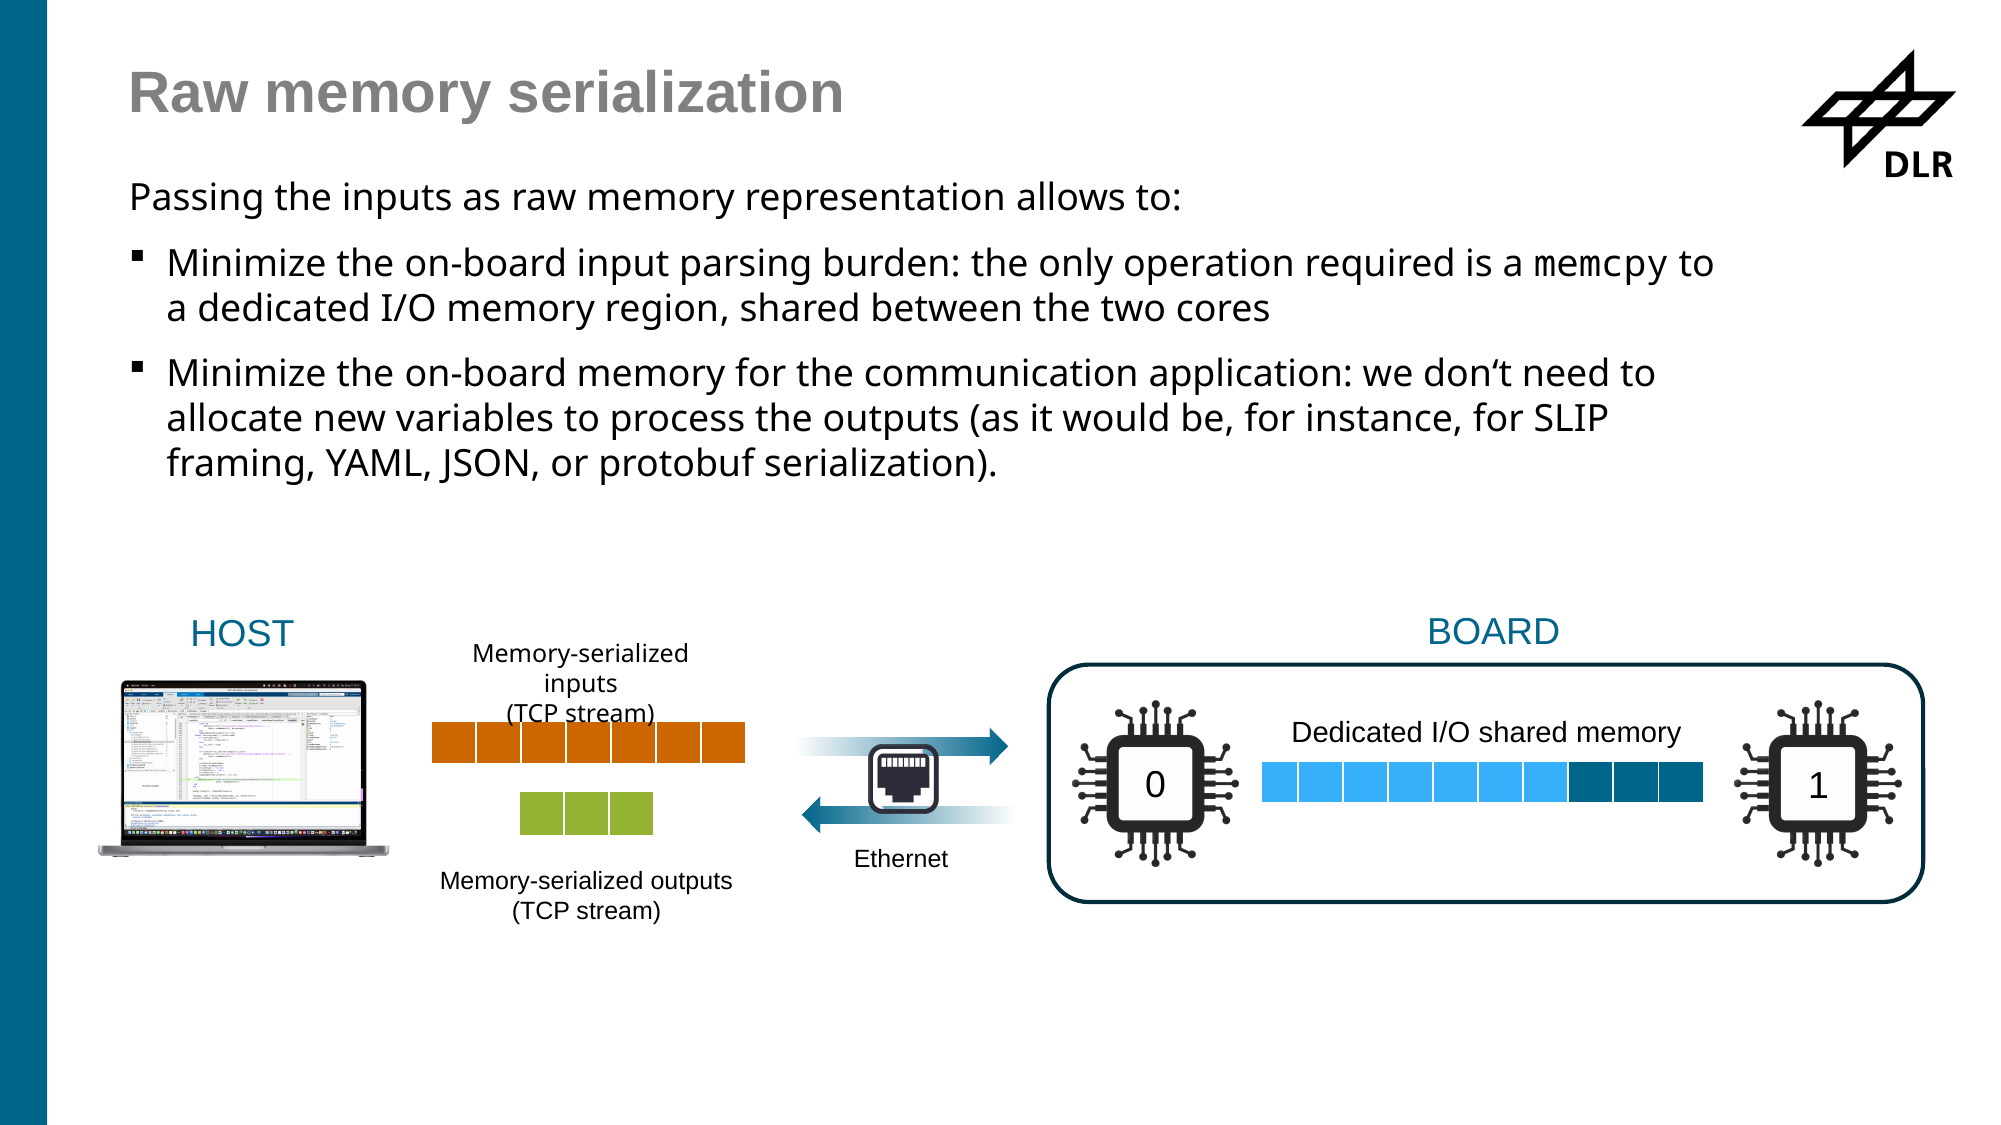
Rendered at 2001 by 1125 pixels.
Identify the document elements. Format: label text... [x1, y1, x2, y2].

list Passing the inputs as raw memory representation allows to: Minimize the on-board input parsing burden: the only operation required is a memcpy to a dedicated I/O memory region, shared between the two cores Minimize the on-board memory for the communication application: we don‘t need to allocate new variables to process the outputs (as it would be, for instance, for SLIP framing, YAML, JSON, or protobuf serialization). [114, 165, 1738, 592]
table_header [432, 735, 475, 763]
table_header [522, 735, 565, 763]
table_header [1389, 762, 1432, 802]
table_header [520, 792, 563, 835]
table_header [612, 735, 655, 763]
text_box BOARD [1412, 599, 1576, 660]
text_box HOST [175, 601, 310, 662]
text_box [800, 793, 1016, 836]
table_header [567, 735, 610, 763]
text_box Memory-serialized outputs (TCP stream) [424, 856, 749, 932]
table_header [565, 792, 608, 835]
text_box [1071, 700, 1239, 867]
table_header [702, 722, 745, 763]
table_header [1262, 762, 1297, 802]
table_header [1479, 762, 1522, 802]
picture [868, 744, 939, 814]
text_box Dedicated I/O shared memory [1276, 706, 1698, 756]
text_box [1734, 700, 1902, 867]
table_header [1569, 762, 1612, 802]
text_box [794, 725, 1010, 768]
picture [1801, 49, 1957, 178]
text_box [97, 680, 390, 857]
text_box Ethernet [838, 834, 964, 880]
title Raw memory serialization [114, 54, 1764, 166]
table_header [657, 735, 700, 763]
table_header [1434, 762, 1477, 802]
table_header [610, 792, 653, 835]
text_box Memory-serialized inputs (TCP stream) [423, 630, 738, 735]
table_header [1344, 762, 1387, 802]
table_header [1614, 762, 1658, 802]
table_header [477, 735, 520, 763]
table_header [1524, 762, 1567, 802]
text_box [1047, 663, 1925, 904]
table_header [1659, 762, 1703, 802]
